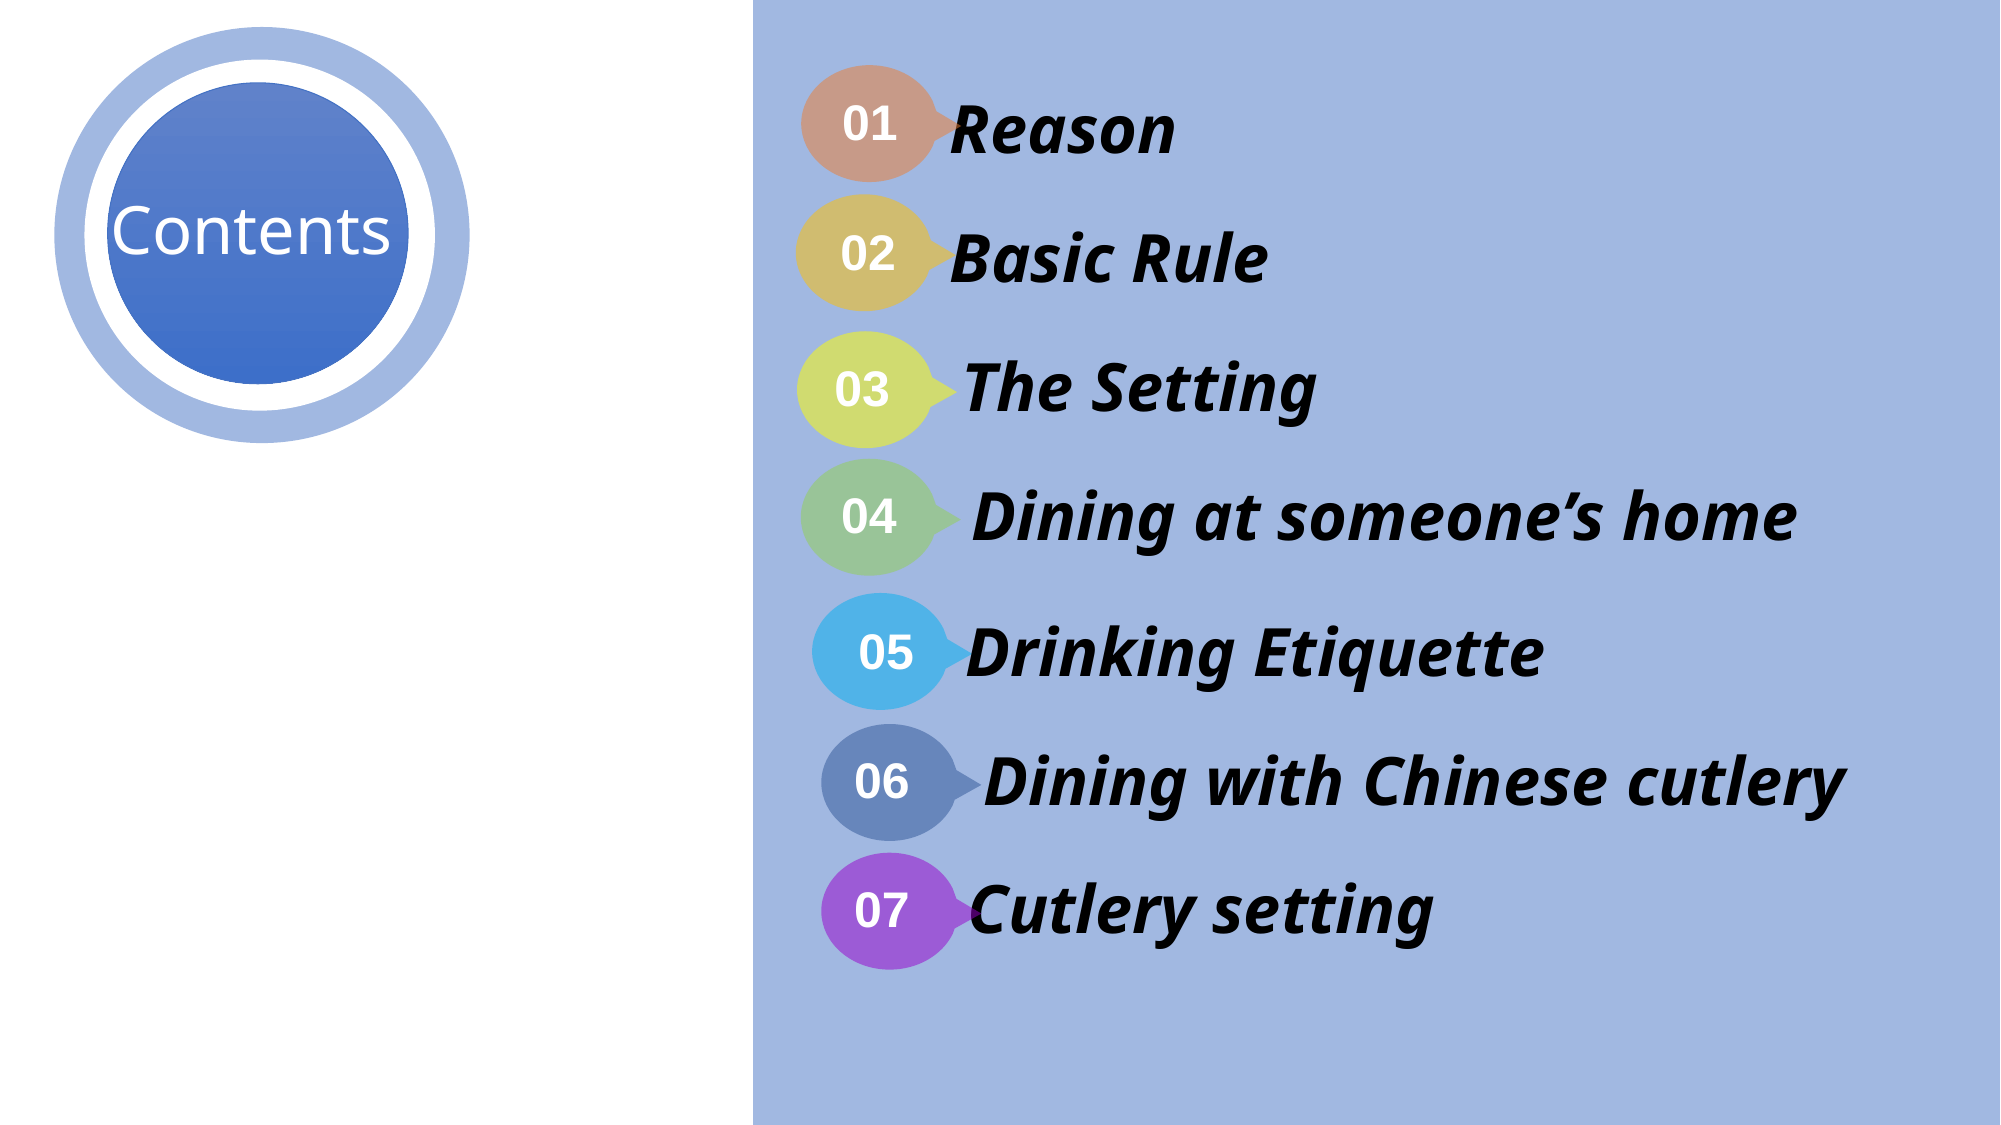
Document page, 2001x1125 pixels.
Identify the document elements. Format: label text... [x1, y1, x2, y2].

text_box [812, 592, 950, 710]
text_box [802, 59, 948, 182]
text_box [753, 0, 2000, 1125]
text_box Dining with Chinese cutlery [968, 731, 1968, 827]
text_box Reason [948, 79, 1242, 175]
text_box Basic Rule [934, 208, 1701, 304]
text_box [798, 325, 944, 448]
text_box 07 [838, 870, 926, 945]
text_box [802, 453, 948, 576]
text_box 02 [825, 213, 911, 289]
text_box [795, 194, 956, 312]
text_box [821, 724, 968, 841]
text_box Cutlery setting [952, 859, 1499, 955]
text_box Dining at someone’s home [956, 466, 1960, 561]
text_box The Setting [946, 337, 1378, 433]
text_box 05 [842, 612, 930, 688]
text_box [821, 852, 982, 970]
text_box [54, 27, 470, 444]
text_box 06 [838, 741, 926, 817]
text_box Drinking Etiquette [950, 602, 1653, 697]
